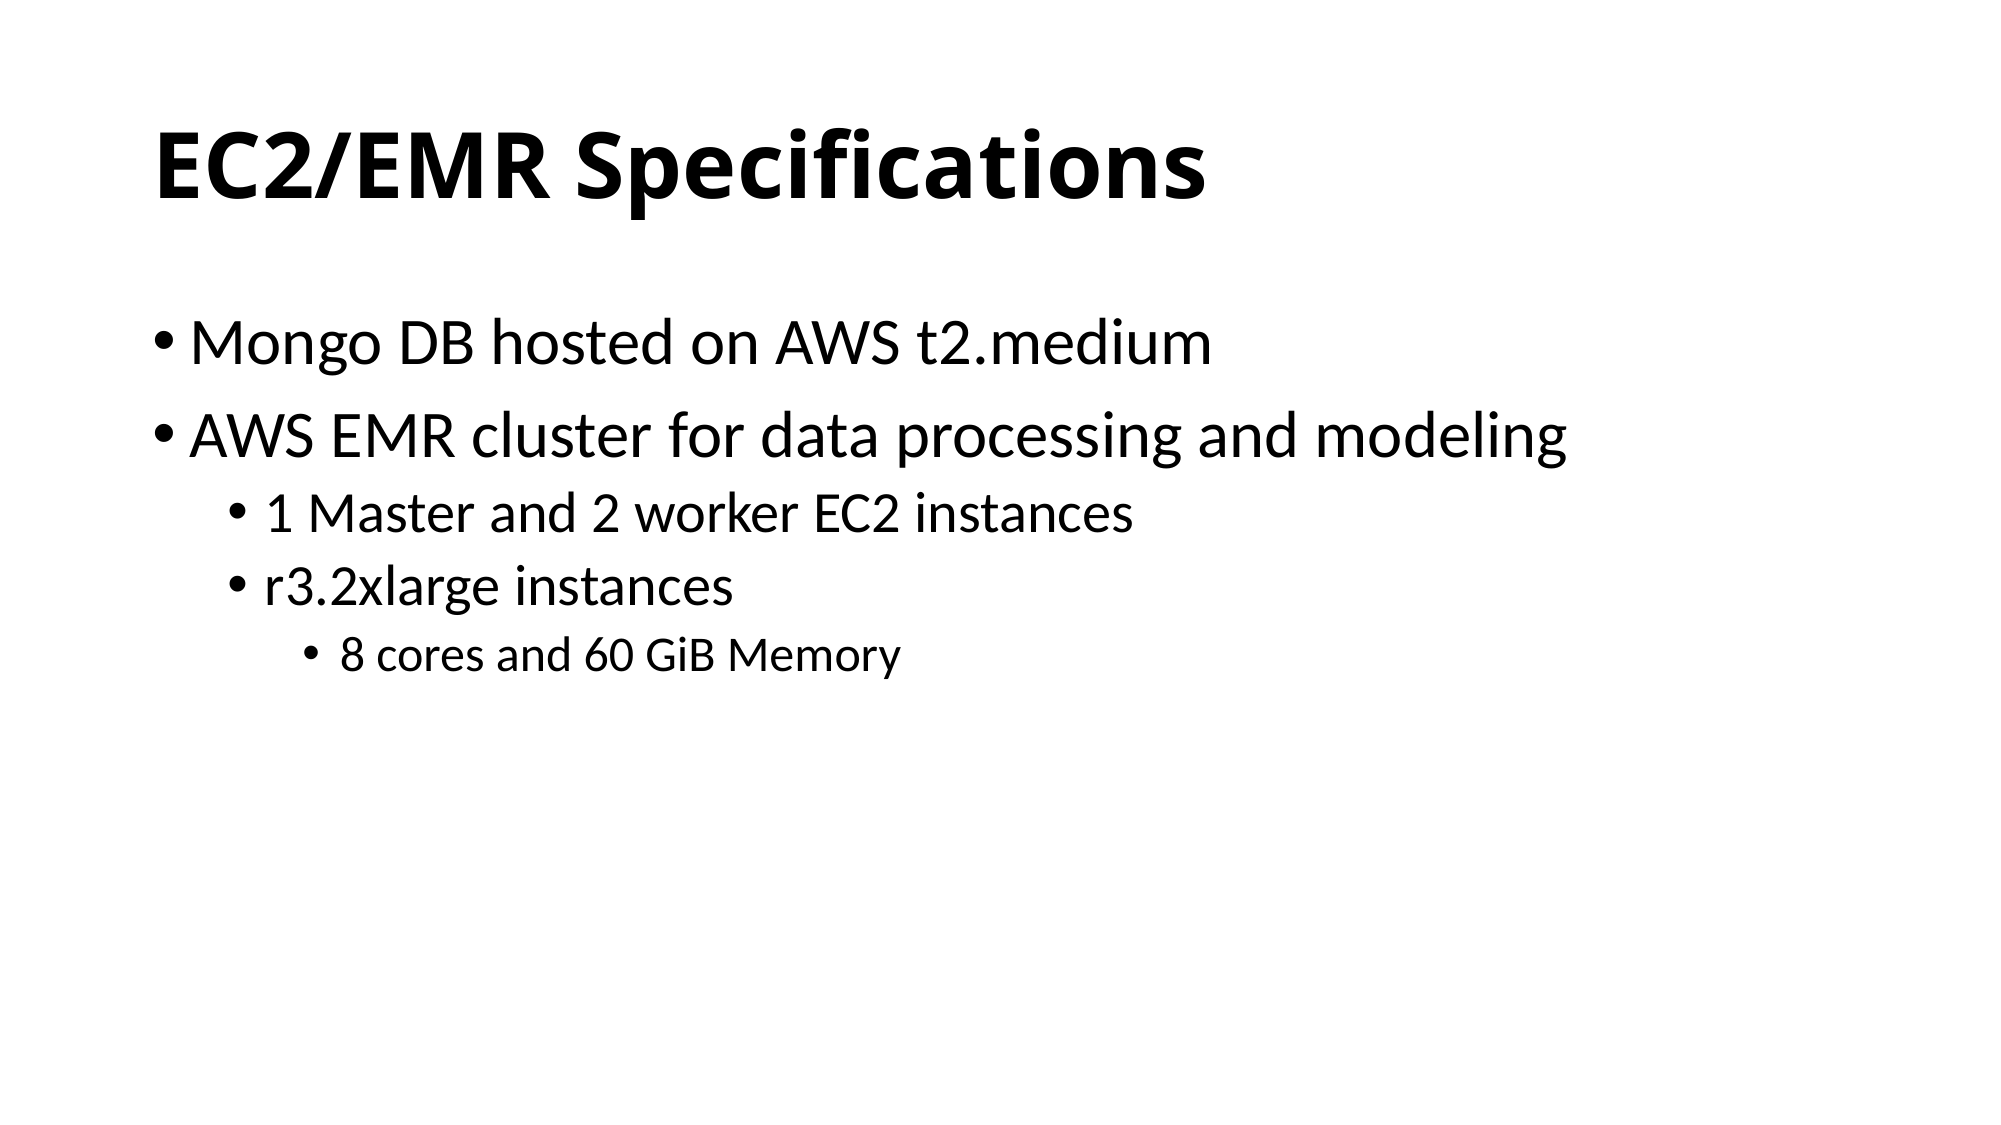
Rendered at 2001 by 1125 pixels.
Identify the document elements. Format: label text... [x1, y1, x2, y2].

list Mongo DB hosted on AWS t2.medium AWS EMR cluster for data processing and modeling 1 Master and 2 worker EC2 instances r3.2xlarge instances 8 cores and 60 GiB Memory [137, 299, 1863, 1014]
title EC2/EMR Specifications [137, 59, 1863, 278]
